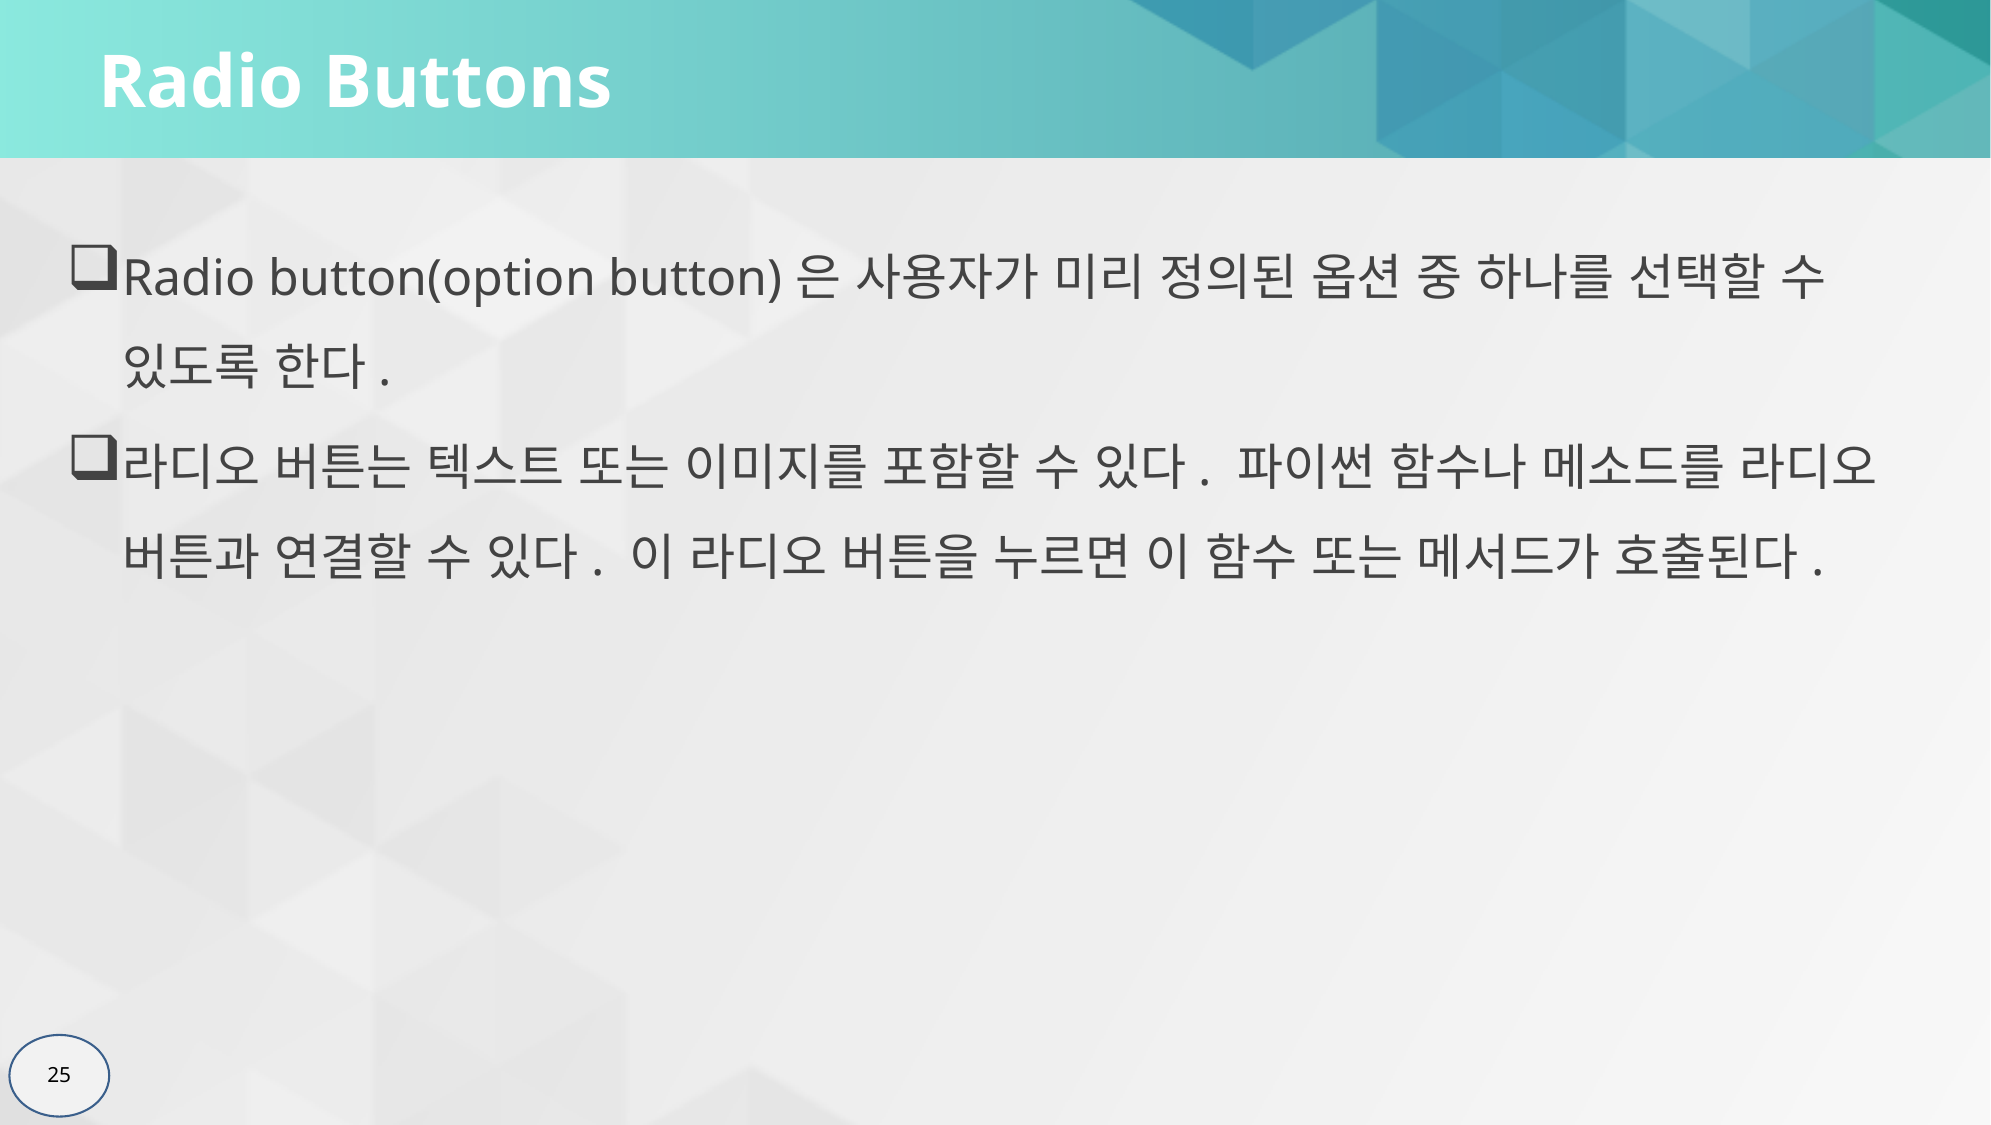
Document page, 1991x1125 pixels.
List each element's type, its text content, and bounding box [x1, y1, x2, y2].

text_box Radio button(option button)은 사용자가 미리 정의된 옵션 중 하나를 선택할 수 있도록 한다. 라디오 버튼는 텍스트 또는 이미지를 포함할 수 있다. 파이썬 함수나 메소드를 라디오 버튼과 연결할 수 있다. 이 라디오 버튼을 누르면 이 함수 또는 메서드가 호출된다. [51, 208, 1930, 1094]
title Radio Buttons [83, 0, 1681, 158]
picture [0, 0, 1991, 1125]
